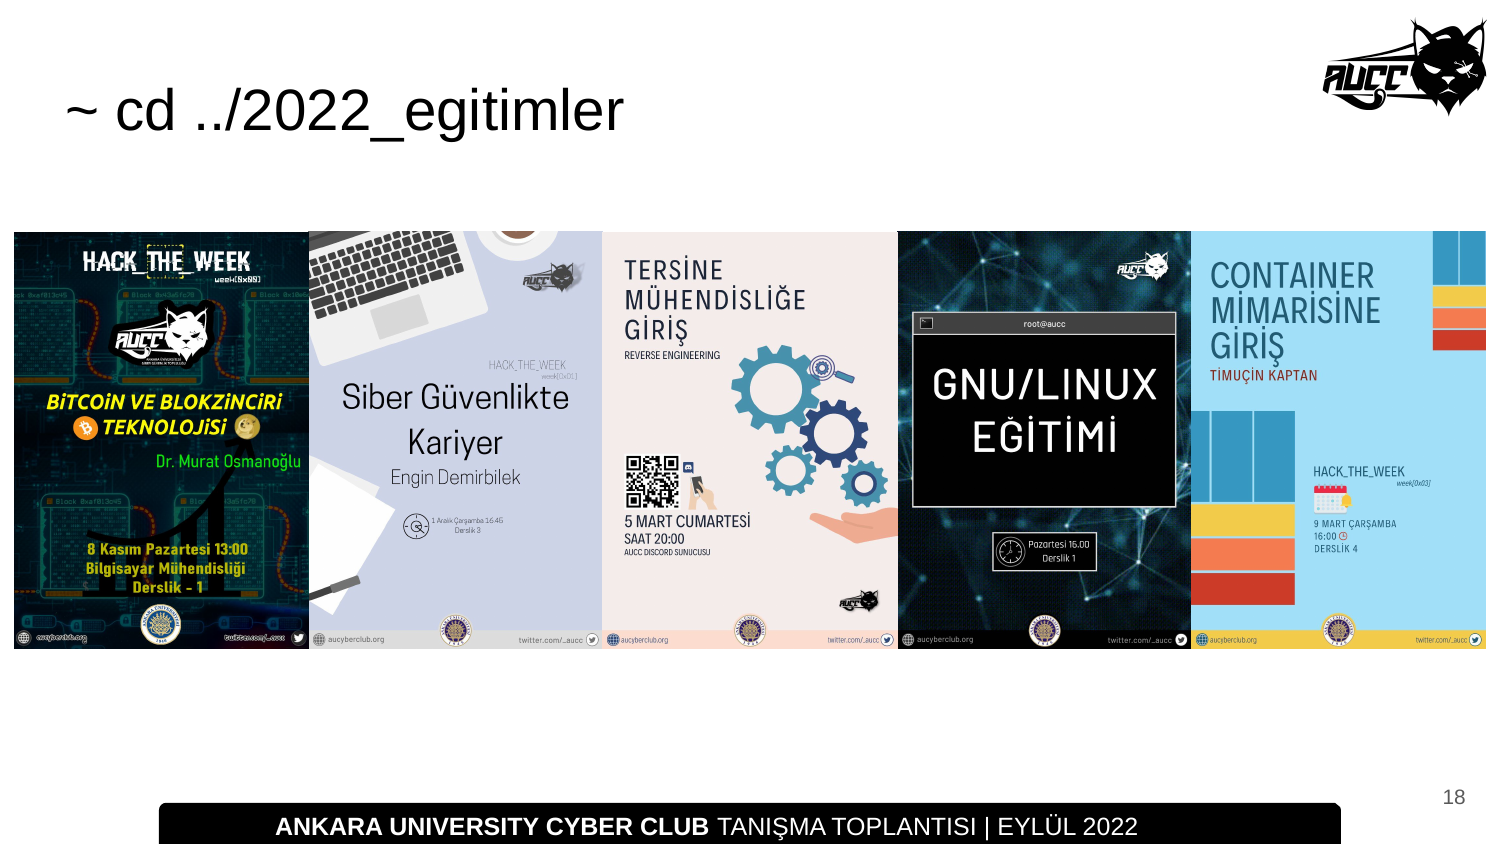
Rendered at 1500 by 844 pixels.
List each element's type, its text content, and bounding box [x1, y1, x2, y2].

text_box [159, 803, 1341, 844]
text_box [1322, 16, 1488, 117]
slide_number ‹#› [1436, 783, 1473, 844]
picture [14, 231, 1486, 649]
title ~ cd ../2022_egitimler [63, 70, 1154, 214]
